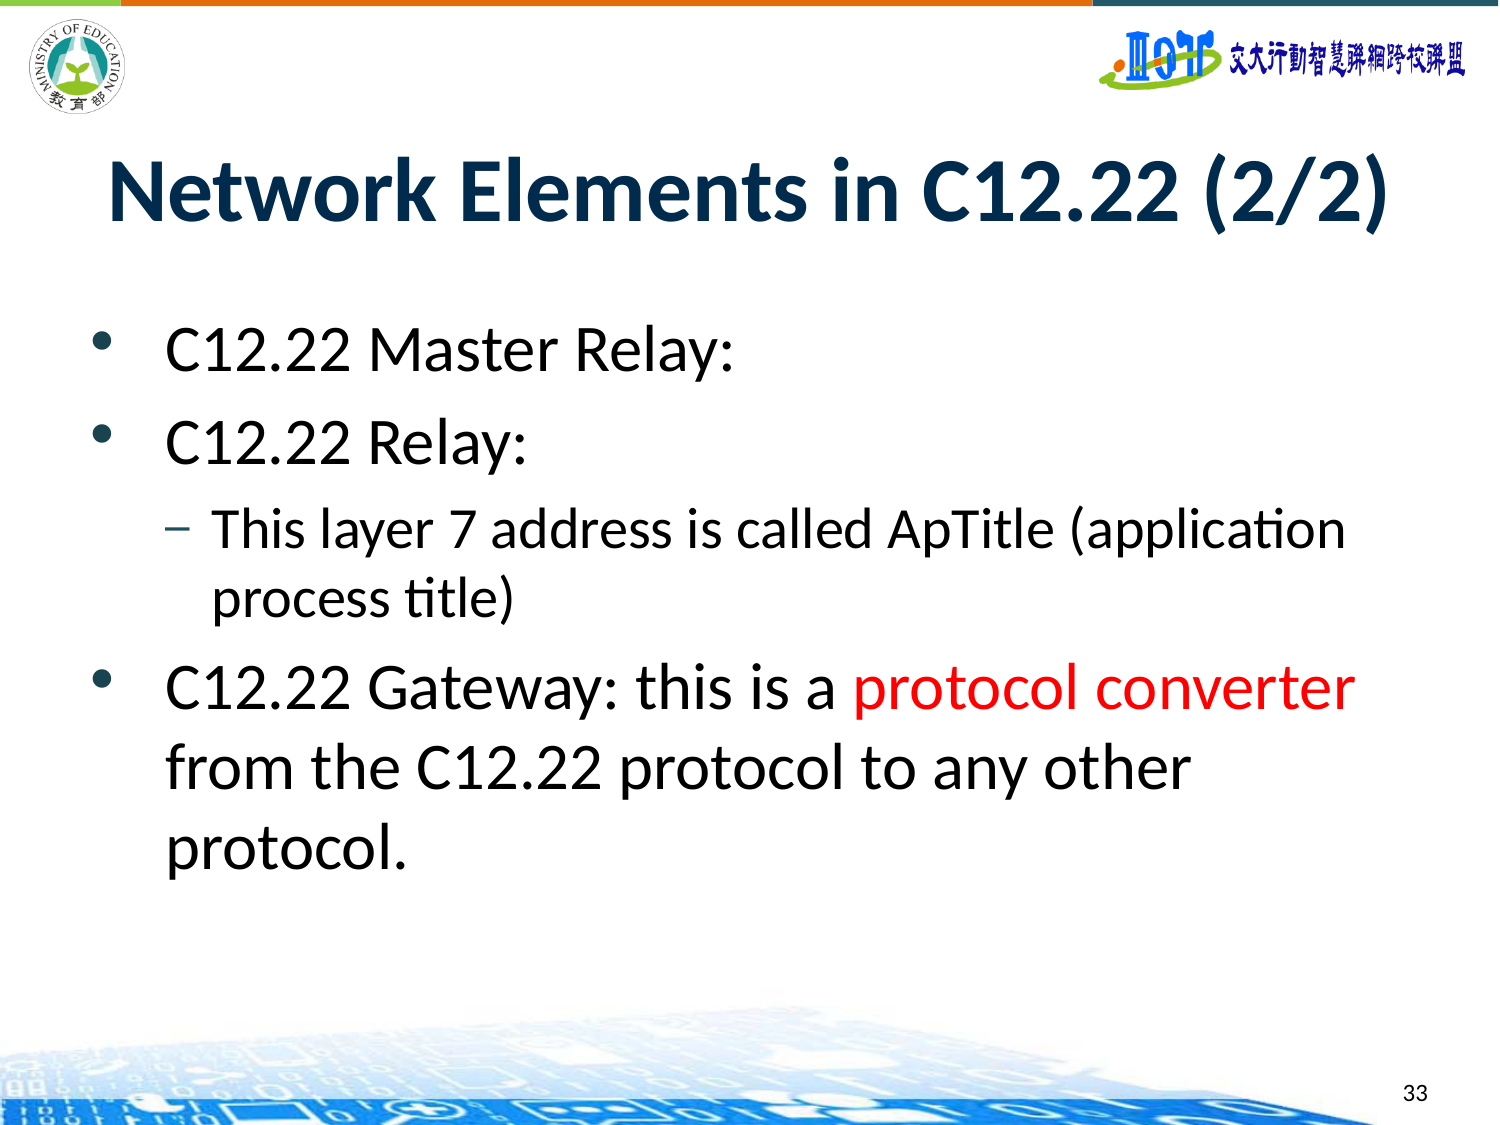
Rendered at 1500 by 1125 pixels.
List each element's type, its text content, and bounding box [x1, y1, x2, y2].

title Network Elements in C12.22 (2/2) [75, 101, 1425, 268]
picture [1099, 30, 1465, 90]
picture [0, 987, 1377, 1125]
list C12.22 Master Relay: C12.22 Relay: This layer 7 address is called ApTitle (application process title) C12.22 Gateway: this is a protocol converter from the C12.22 protocol to any other protocol. [75, 297, 1425, 1024]
slide_number 33 [1387, 1069, 1484, 1125]
picture [29, 19, 125, 114]
